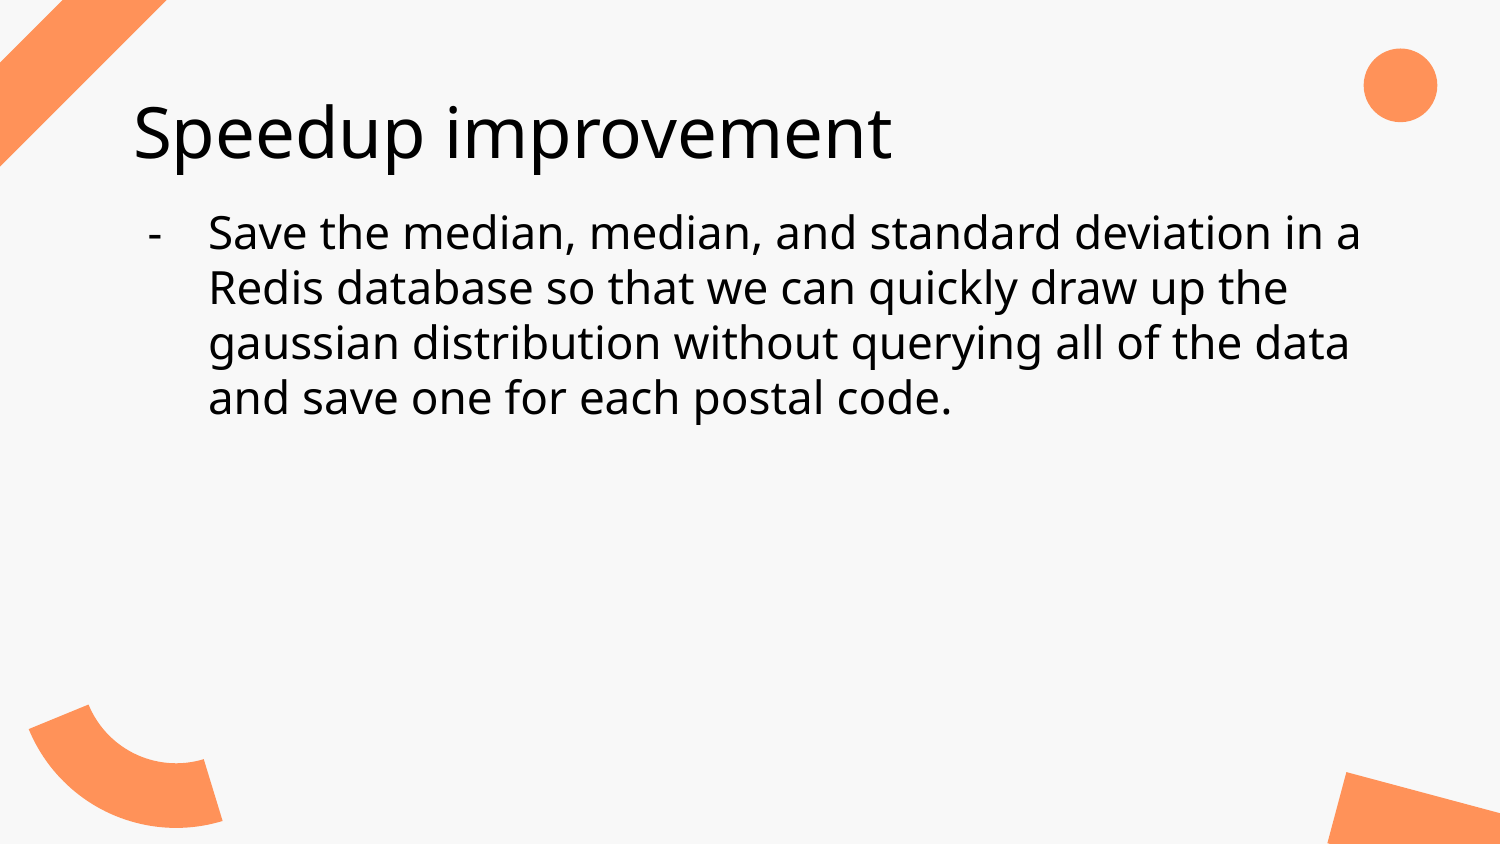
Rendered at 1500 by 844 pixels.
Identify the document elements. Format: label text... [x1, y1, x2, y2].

title Speedup improvement [118, 72, 1382, 167]
subtitle Save the median, median, and standard deviation in a Redis database so that we can quickly draw up the gaussian distribution without querying all of the data and save one for each postal code. [118, 188, 1382, 723]
